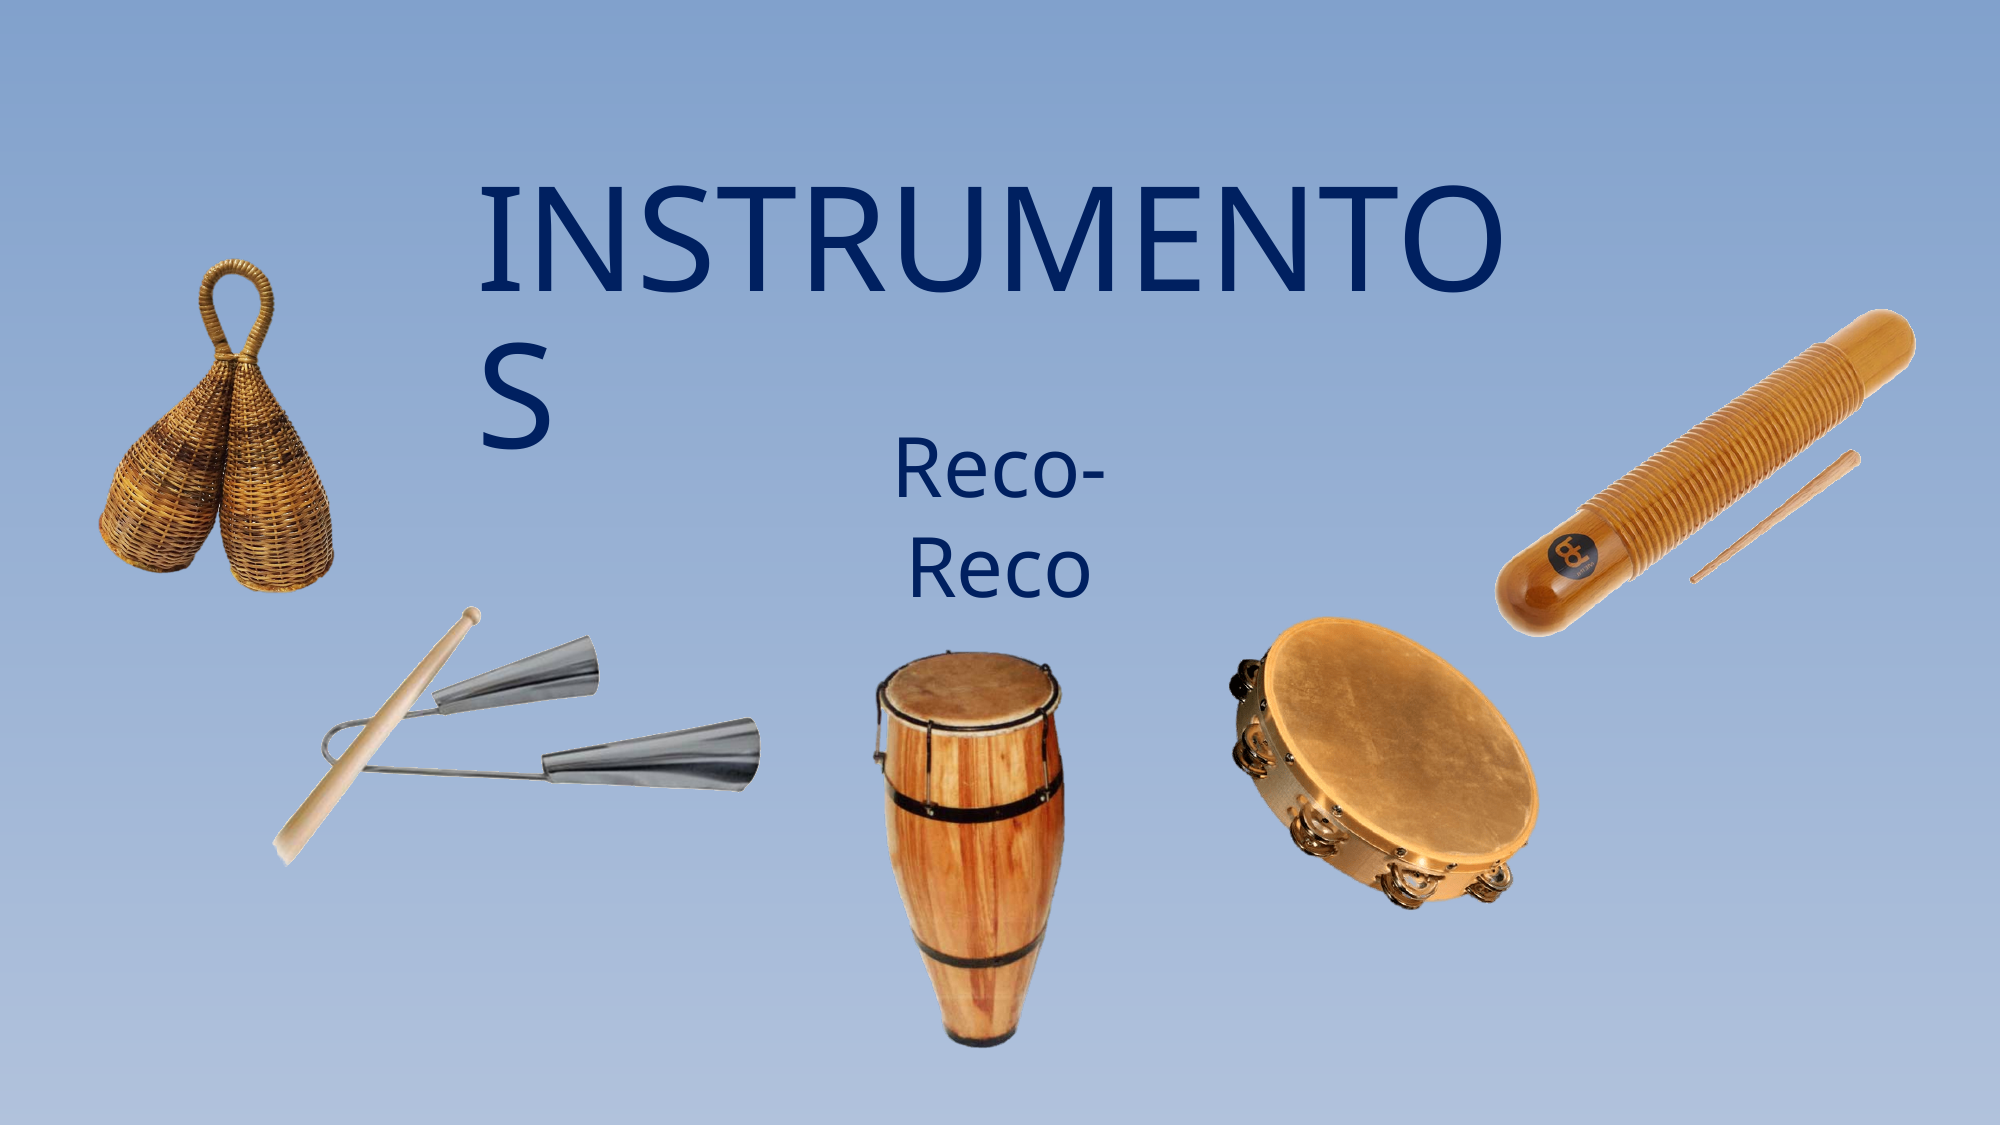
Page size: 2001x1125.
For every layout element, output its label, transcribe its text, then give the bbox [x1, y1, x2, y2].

text_box Reco-Reco [808, 406, 1190, 622]
picture [47, 254, 1176, 1051]
title INSTRUMENTOS [461, 225, 1535, 421]
picture [1221, 301, 1922, 931]
